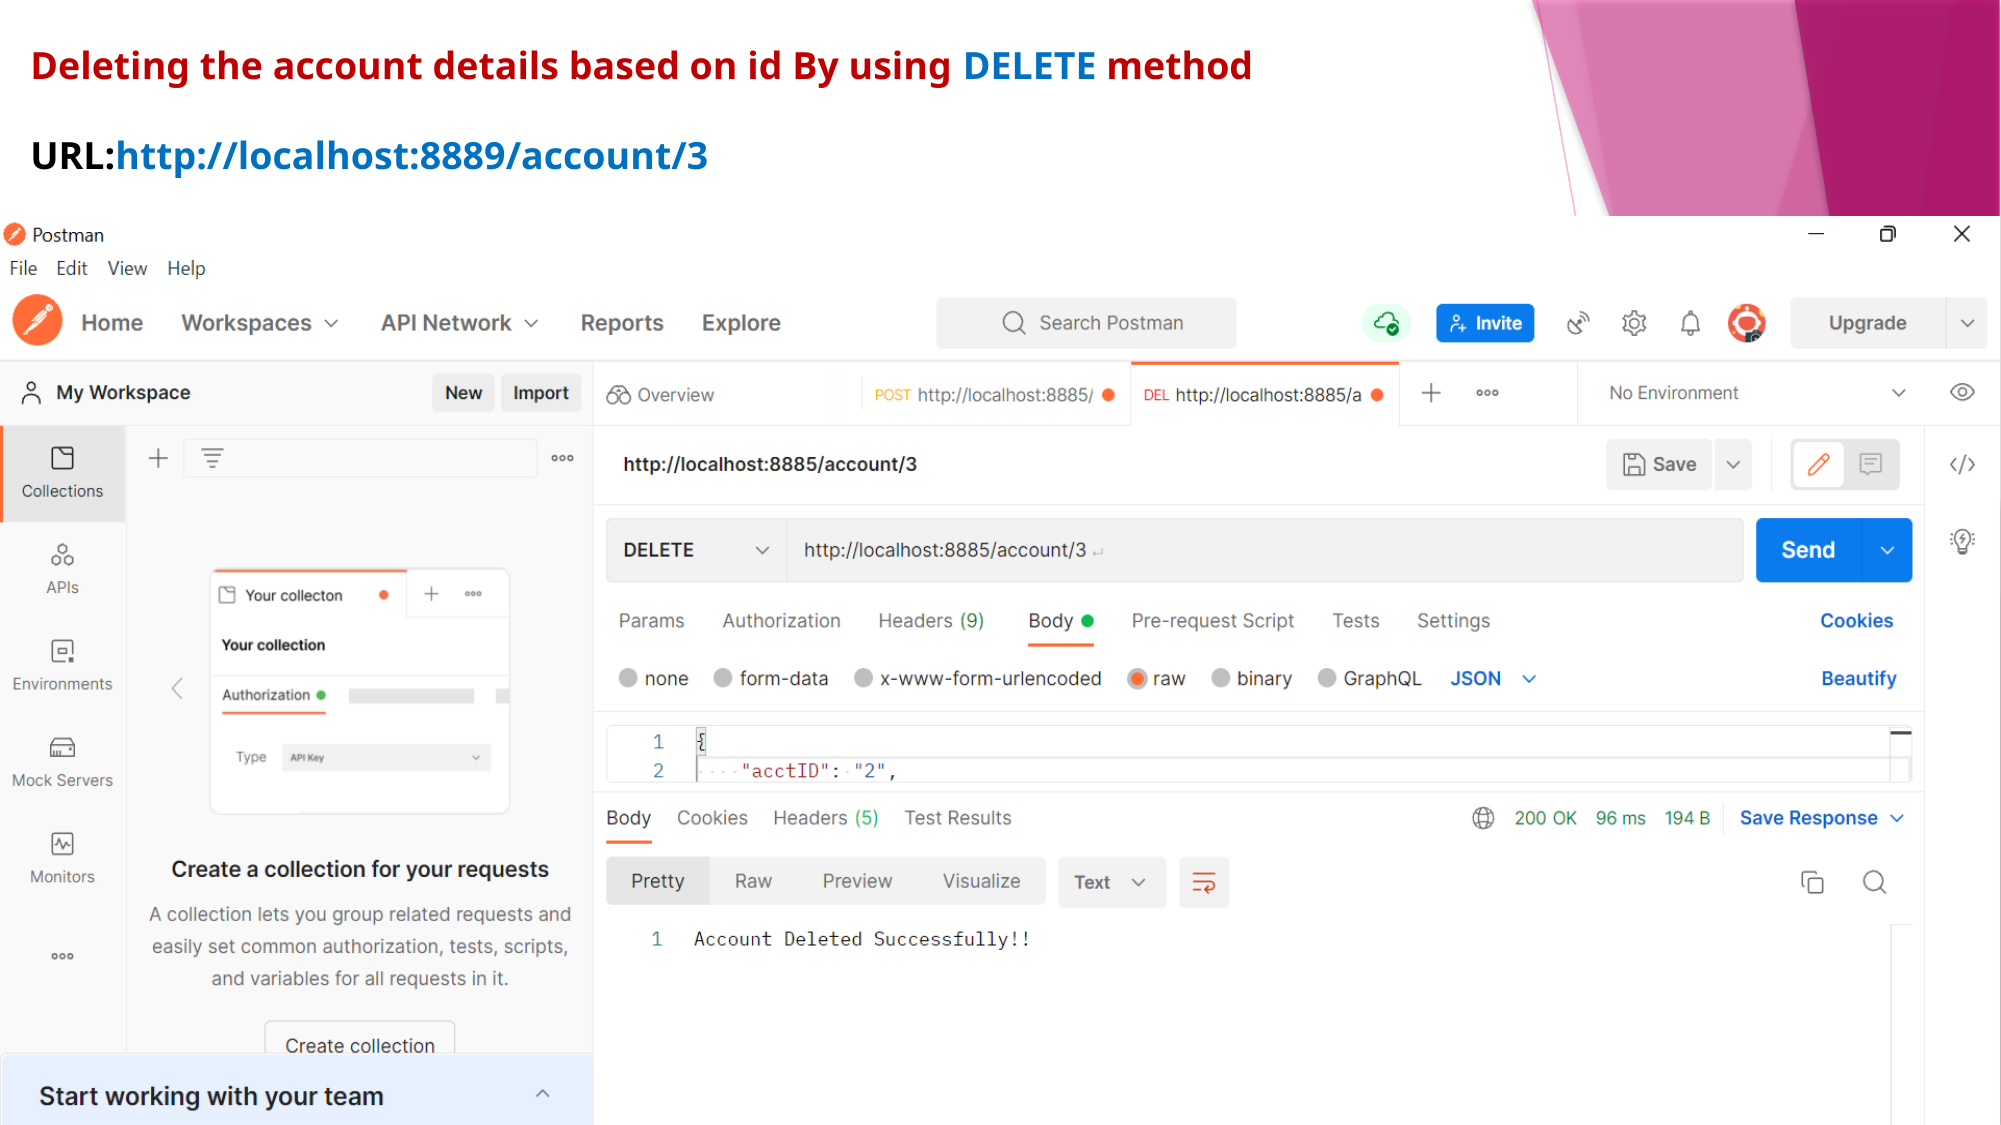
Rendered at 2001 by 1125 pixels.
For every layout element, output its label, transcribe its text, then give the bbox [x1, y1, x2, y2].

picture [0, 216, 2000, 1125]
text_box Deleting the account details based on id By using DELETE method URL:http://localhost:8889/account/3 [15, 34, 1584, 213]
